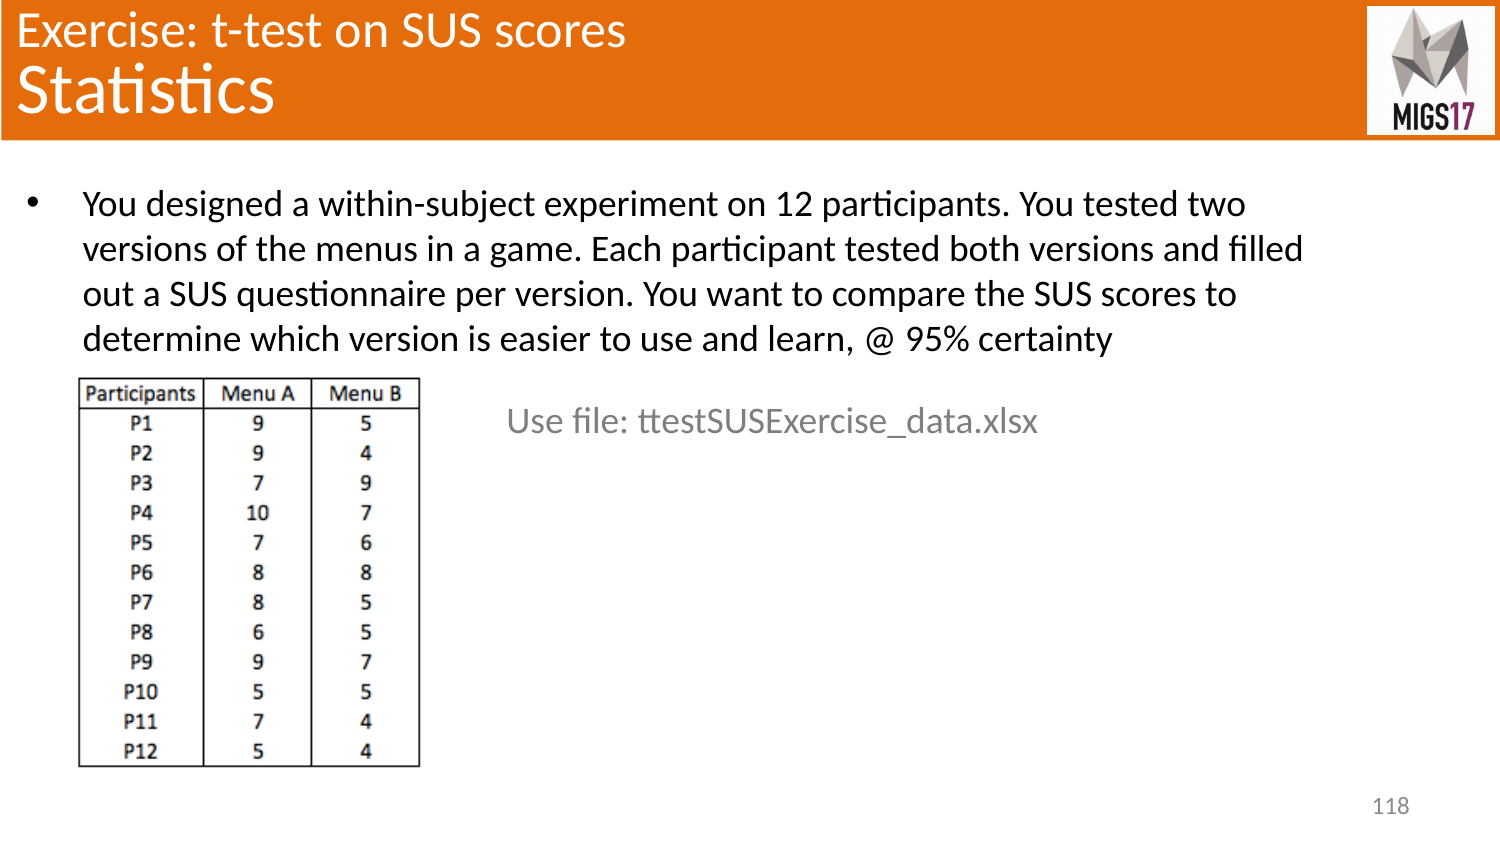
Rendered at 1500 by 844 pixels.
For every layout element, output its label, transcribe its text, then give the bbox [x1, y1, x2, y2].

text_box Exercise: t-test on SUS scores Statistics [1, 0, 1500, 141]
picture [1367, 6, 1496, 135]
picture [72, 373, 427, 774]
list You designed a within-subject experiment on 12 participants. You tested two versions of the menus in a game. Each participant tested both versions and filled out a SUS questionnaire per version. You want to compare the SUS scores to determine which version is easier to use and learn, @ 95% certainty [11, 171, 1362, 729]
text_box Use file: ttestSUSExercise_data.xlsx [491, 388, 1054, 449]
slide_number 118 [1074, 782, 1425, 827]
